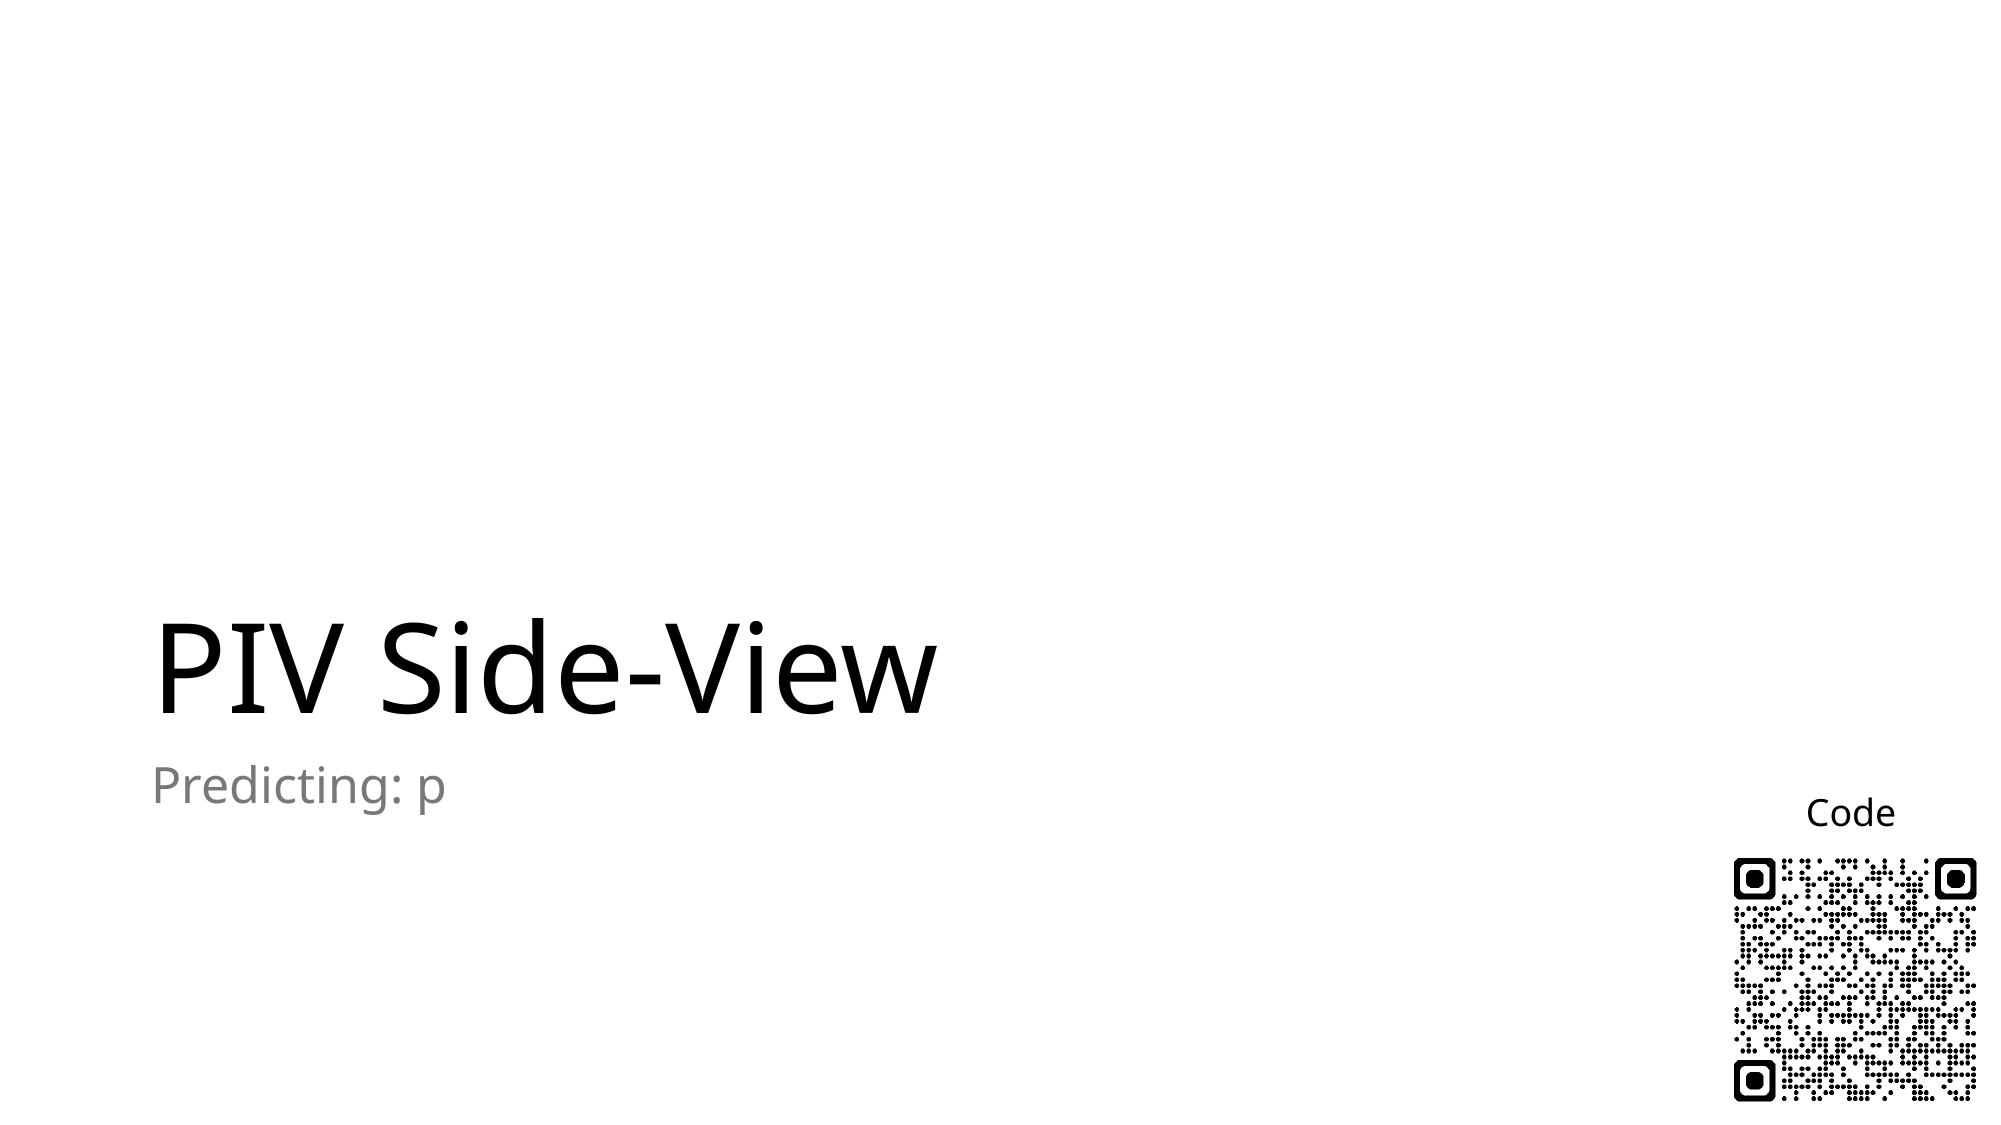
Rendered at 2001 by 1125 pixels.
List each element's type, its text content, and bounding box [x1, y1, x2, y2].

text_box Code [1771, 781, 1931, 834]
list Predicting: p [136, 752, 1862, 999]
picture [1709, 834, 2000, 1125]
title PIV Side-View [136, 280, 1862, 749]
